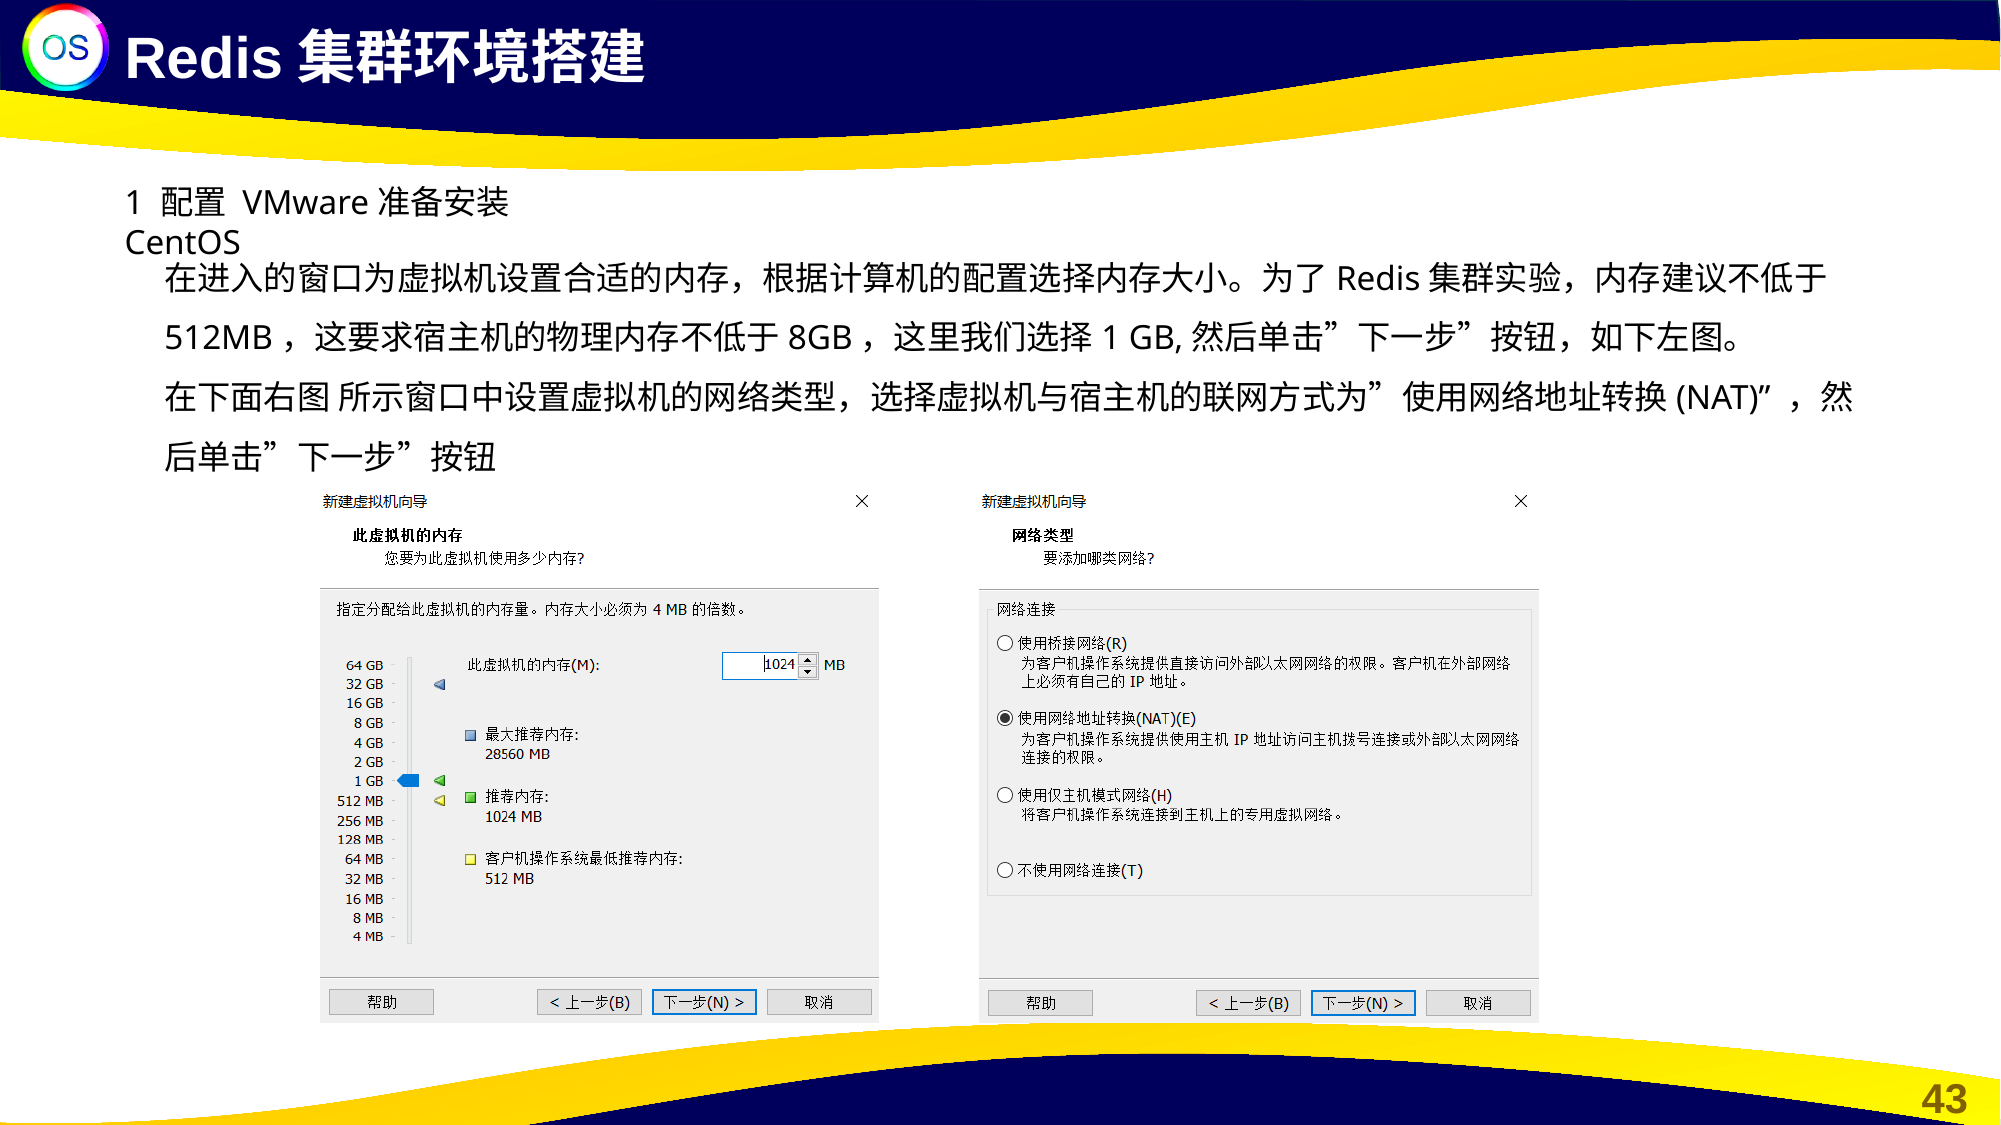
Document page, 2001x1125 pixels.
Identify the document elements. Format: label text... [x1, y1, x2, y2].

text_box 1 配置 VMware准备安装CentOS [109, 173, 640, 269]
picture [22, 3, 109, 91]
text_box 在进入的窗口为虚拟机设置合适的内存，根据计算机的配置选择内存大小。为了Redis集群实验，内存建议不低于512MB，这要求宿主机的物理内存不低于8GB，这里我们选择1 GB,然后单击”下一步”按钮，如下左图。 在下面右图 所示窗口中设置虚拟机的网络类型，选择虚拟机与宿主机的联网方式为”使用网络地址转换(NAT)” ，然后单击”下一步”按钮 [149, 229, 1896, 484]
text_box Redis集群环境搭建 [109, 12, 714, 98]
picture [979, 486, 1539, 1023]
picture [320, 486, 879, 1023]
